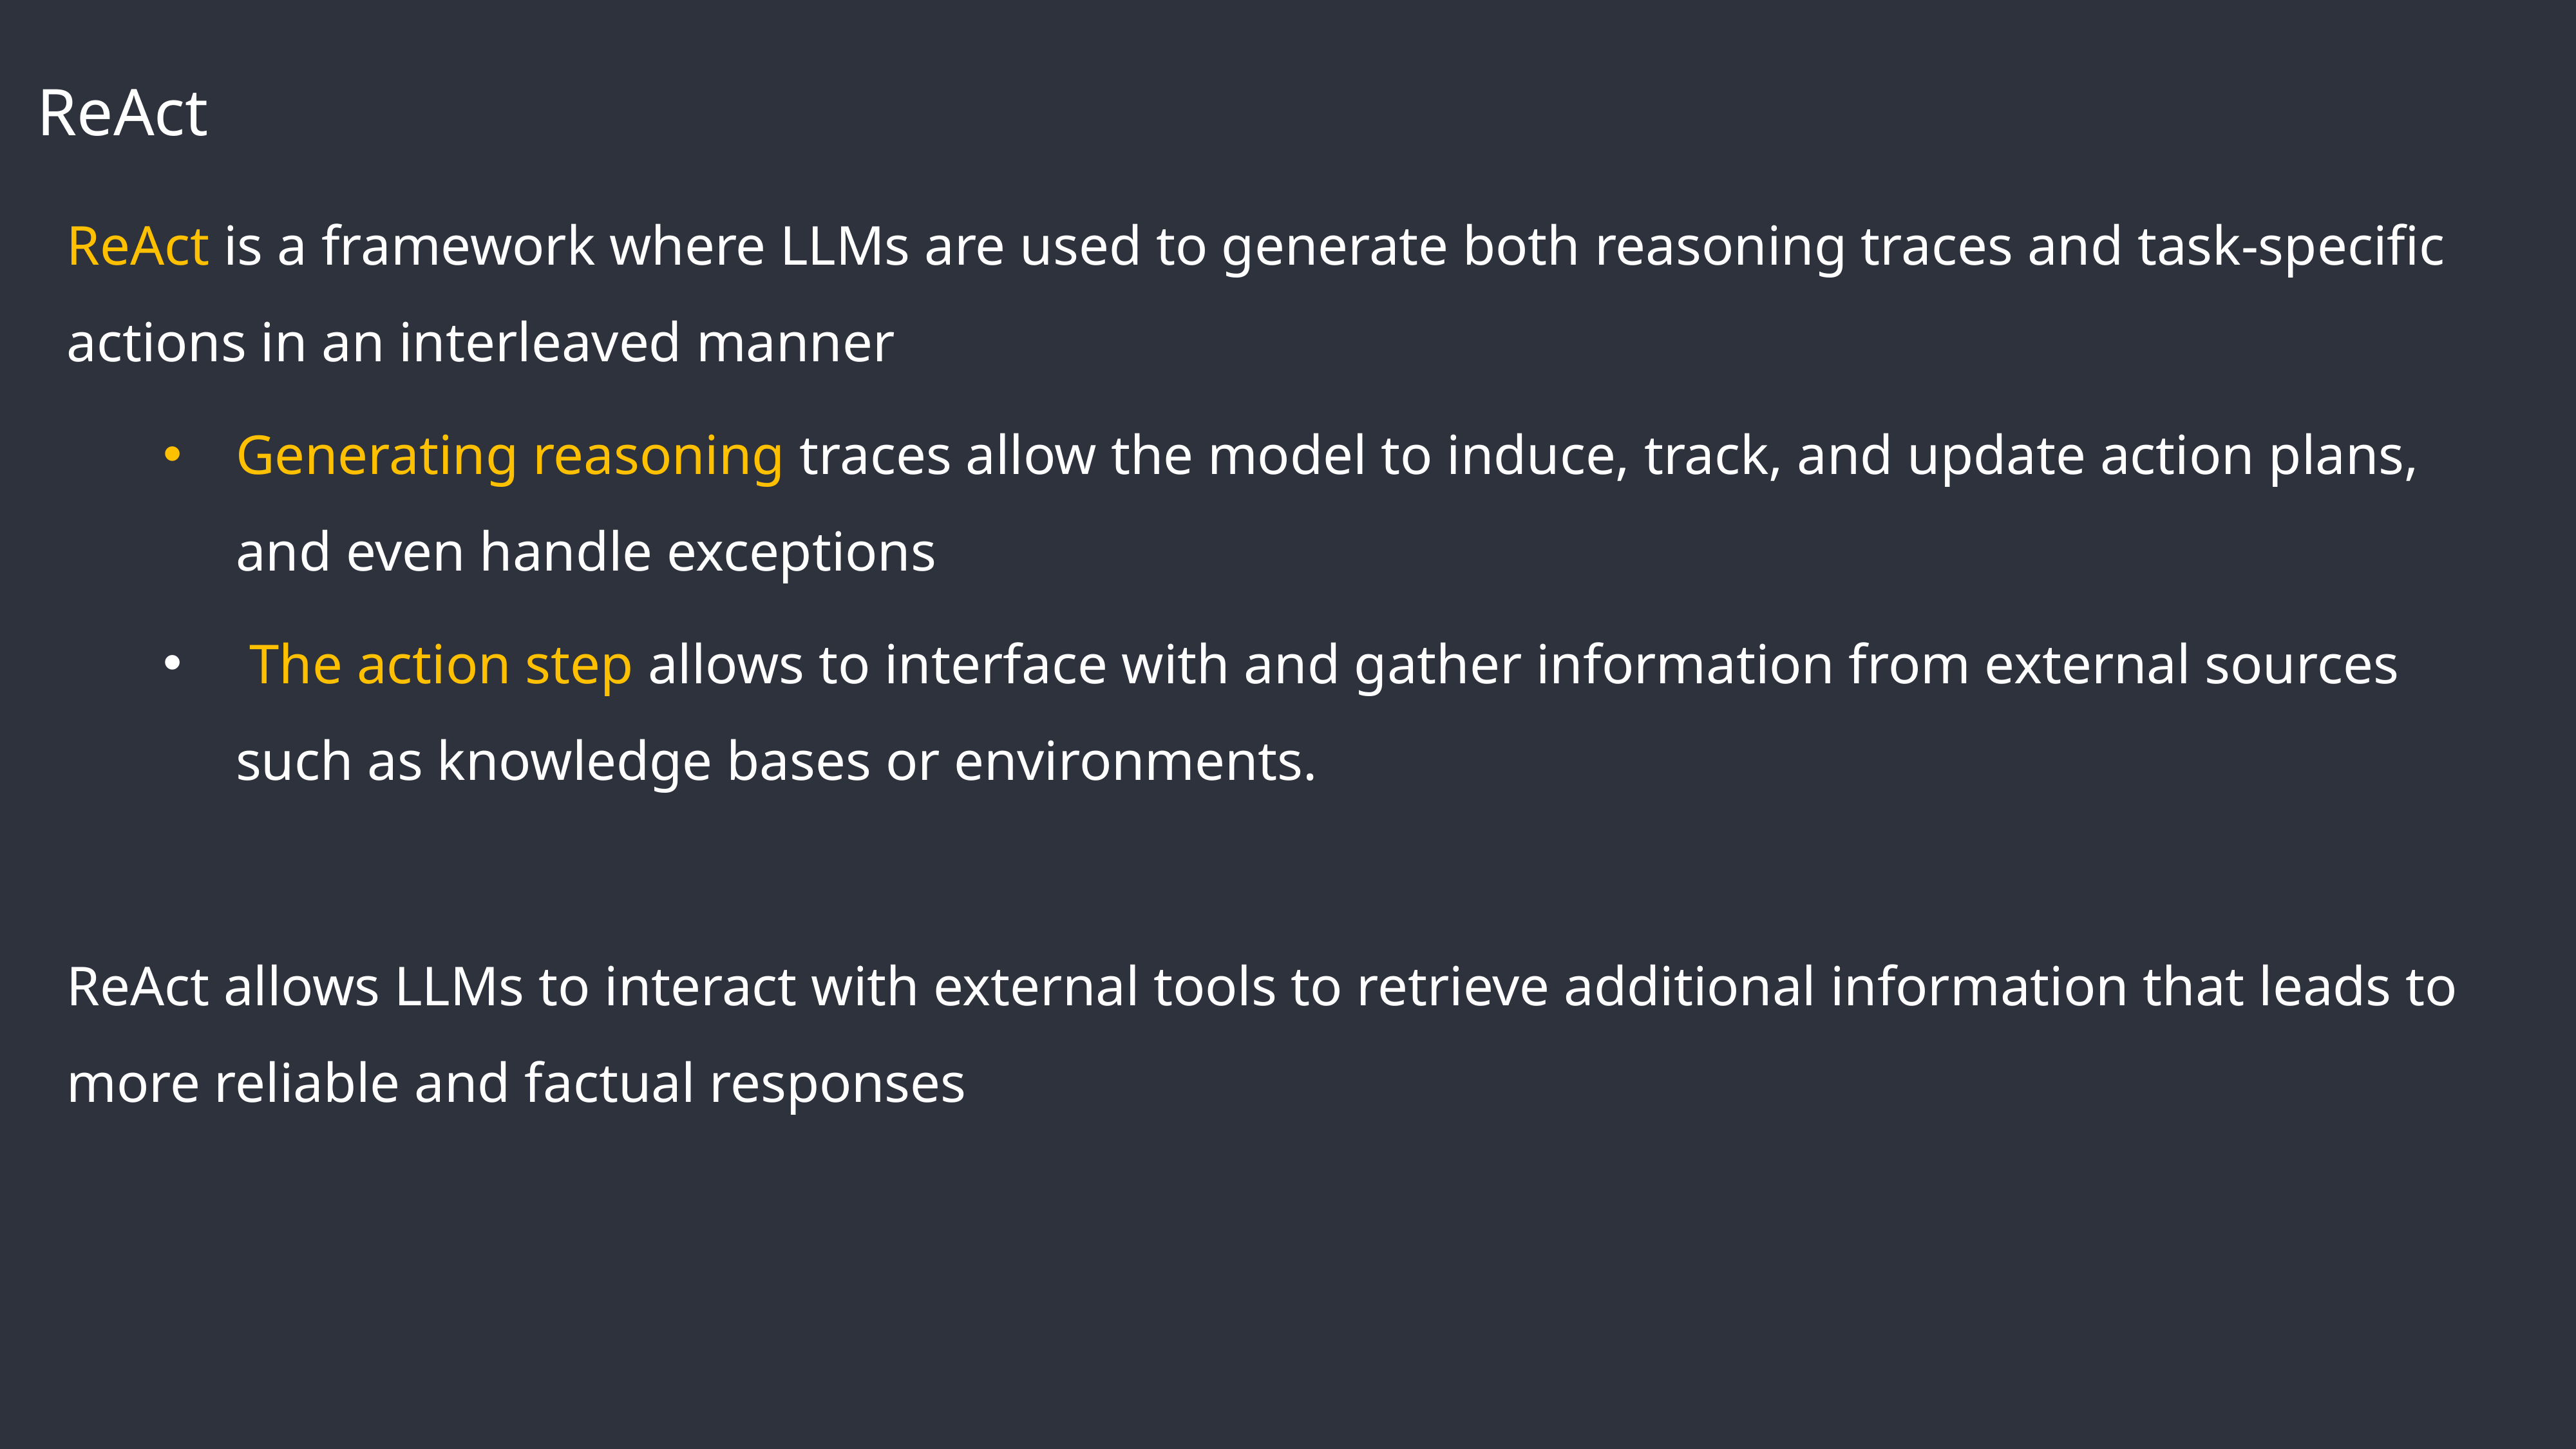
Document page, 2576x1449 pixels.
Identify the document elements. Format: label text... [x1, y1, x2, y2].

text_box ReAct is a framework where LLMs are used to generate both reasoning traces and task-specific actions in an interleaved manner Generating reasoning traces allow the model to induce, track, and update action plans, and even handle exceptions The action step allows to interface with and gather information from external sources such as knowledge bases or environments. ReAct allows LLMs to interact with external tools to retrieve additional information that leads to more reliable and factual responses [57, 175, 2481, 1118]
text_box ReAct [27, 62, 2099, 153]
